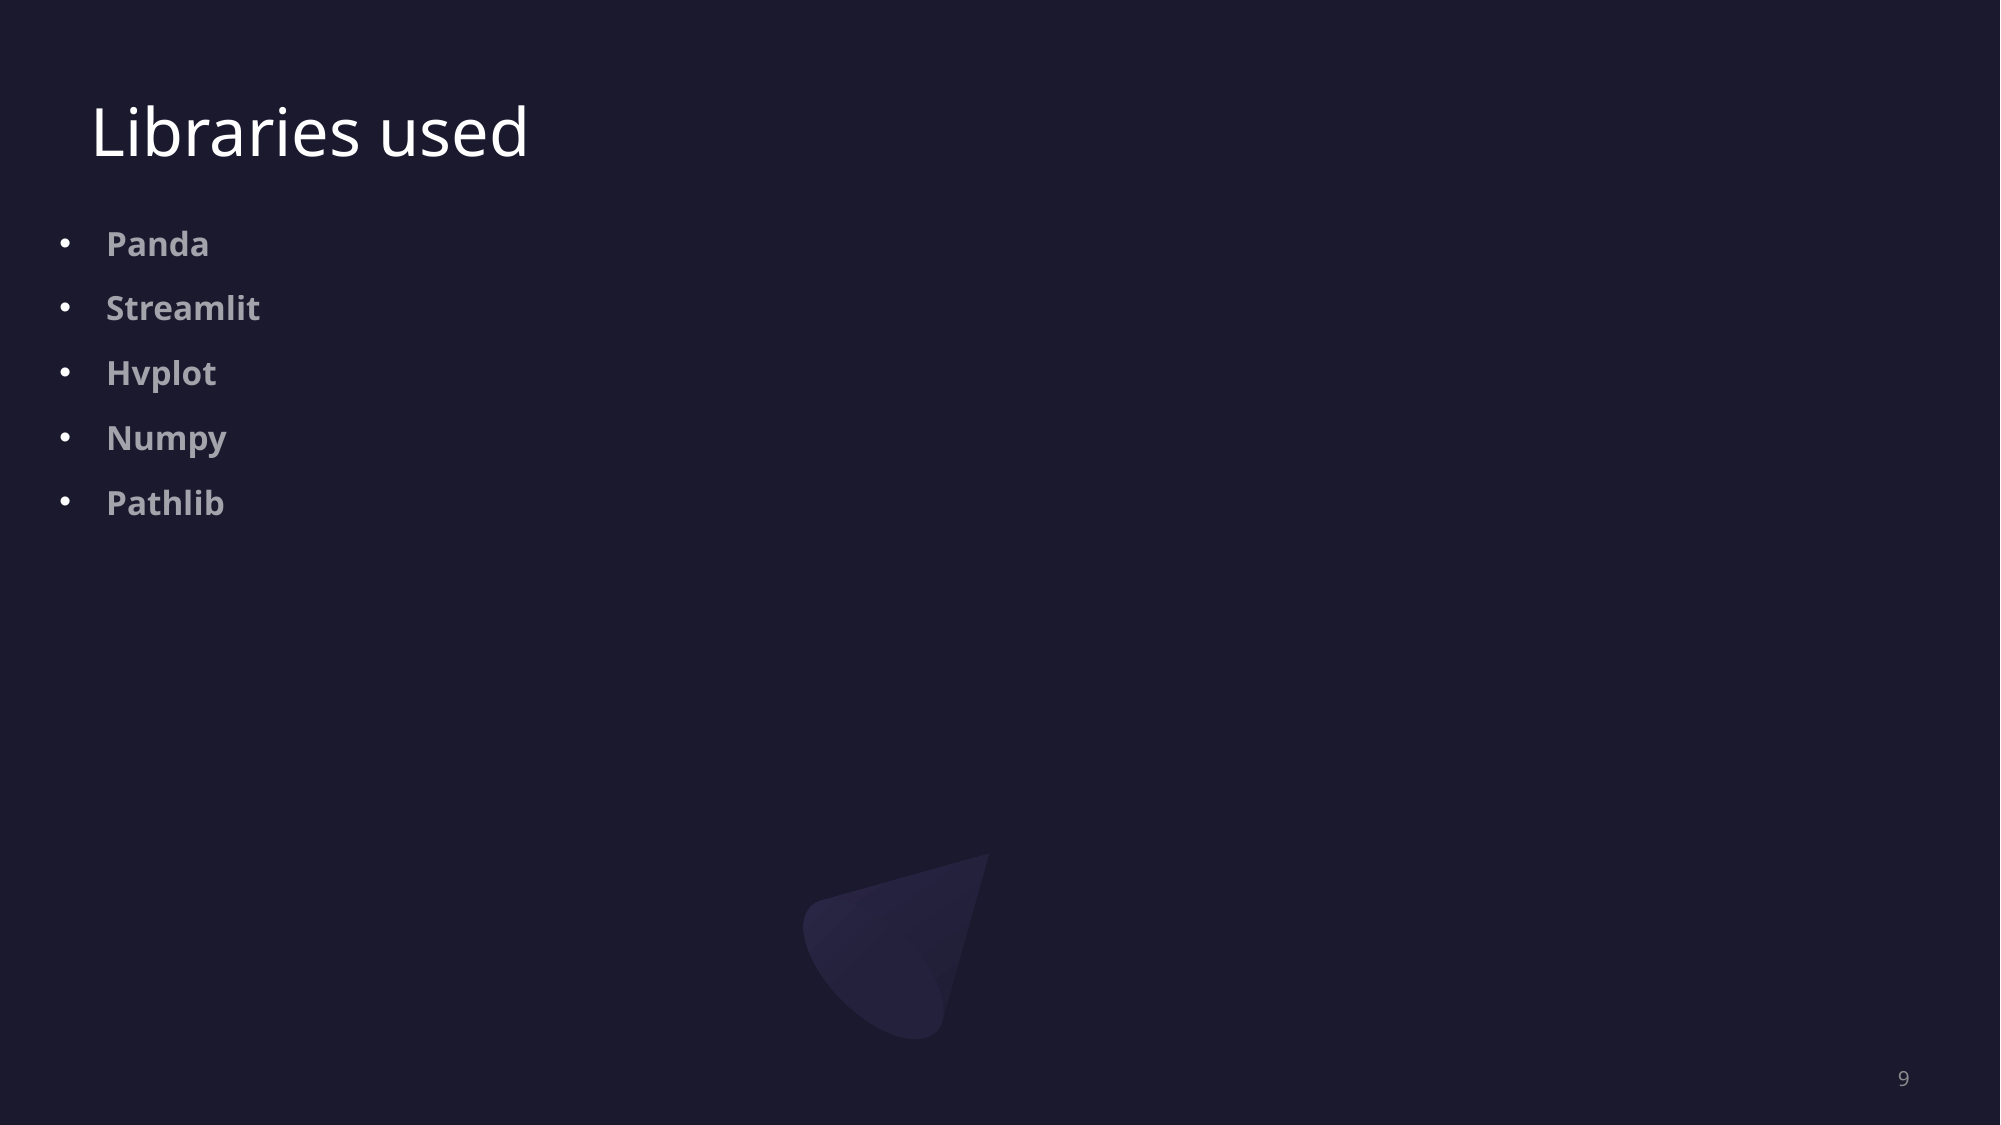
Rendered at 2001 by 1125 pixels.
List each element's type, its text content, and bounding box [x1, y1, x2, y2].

slide_number 9 [1888, 1067, 1911, 1094]
list Panda Streamlit Hvplot Numpy Pathlib [58, 218, 1094, 794]
title Libraries used [89, 89, 1911, 253]
